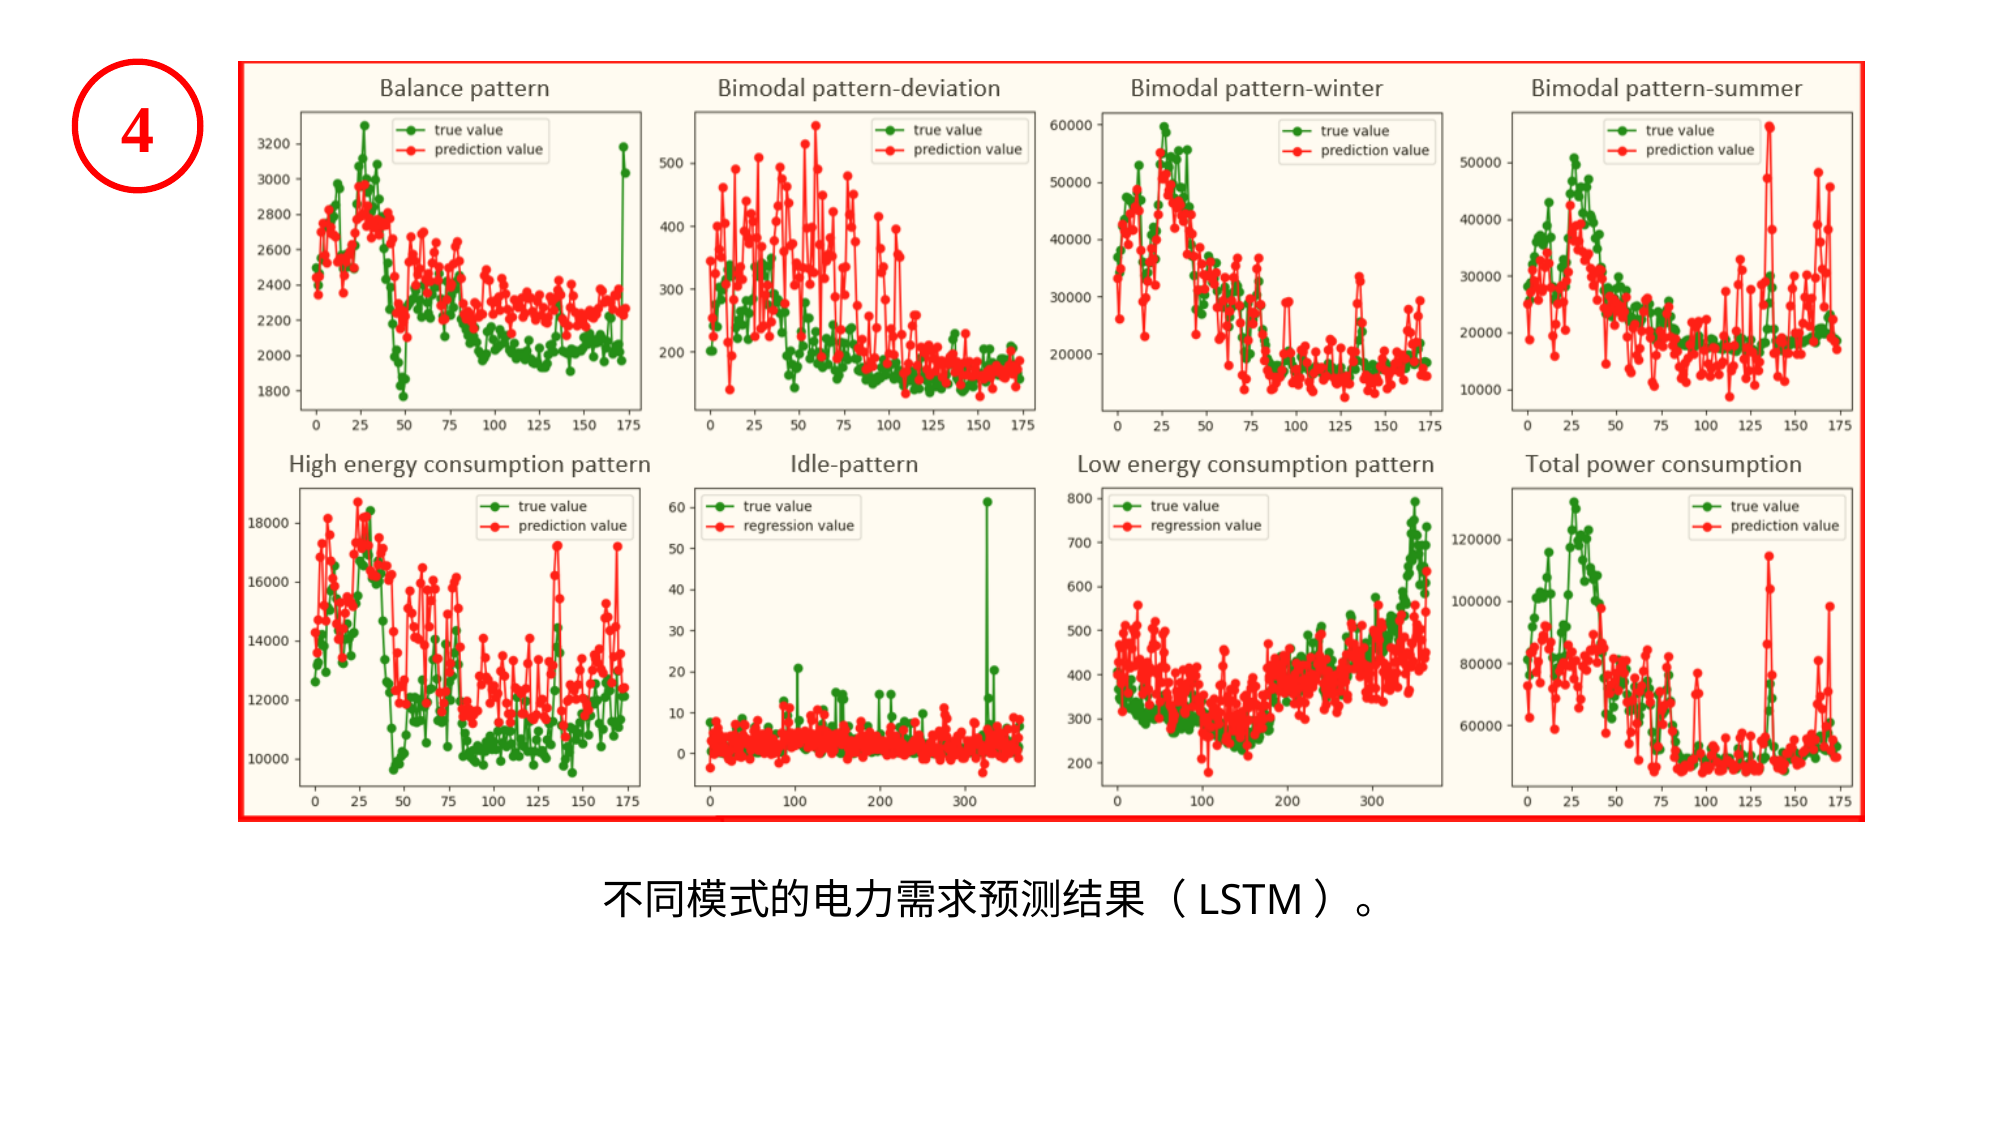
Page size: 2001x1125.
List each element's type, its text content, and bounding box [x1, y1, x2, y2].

text_box 不同模式的电力需求预测结果（LSTM）。 [217, 865, 1783, 931]
text_box 4 [73, 60, 202, 192]
picture [238, 61, 1865, 822]
